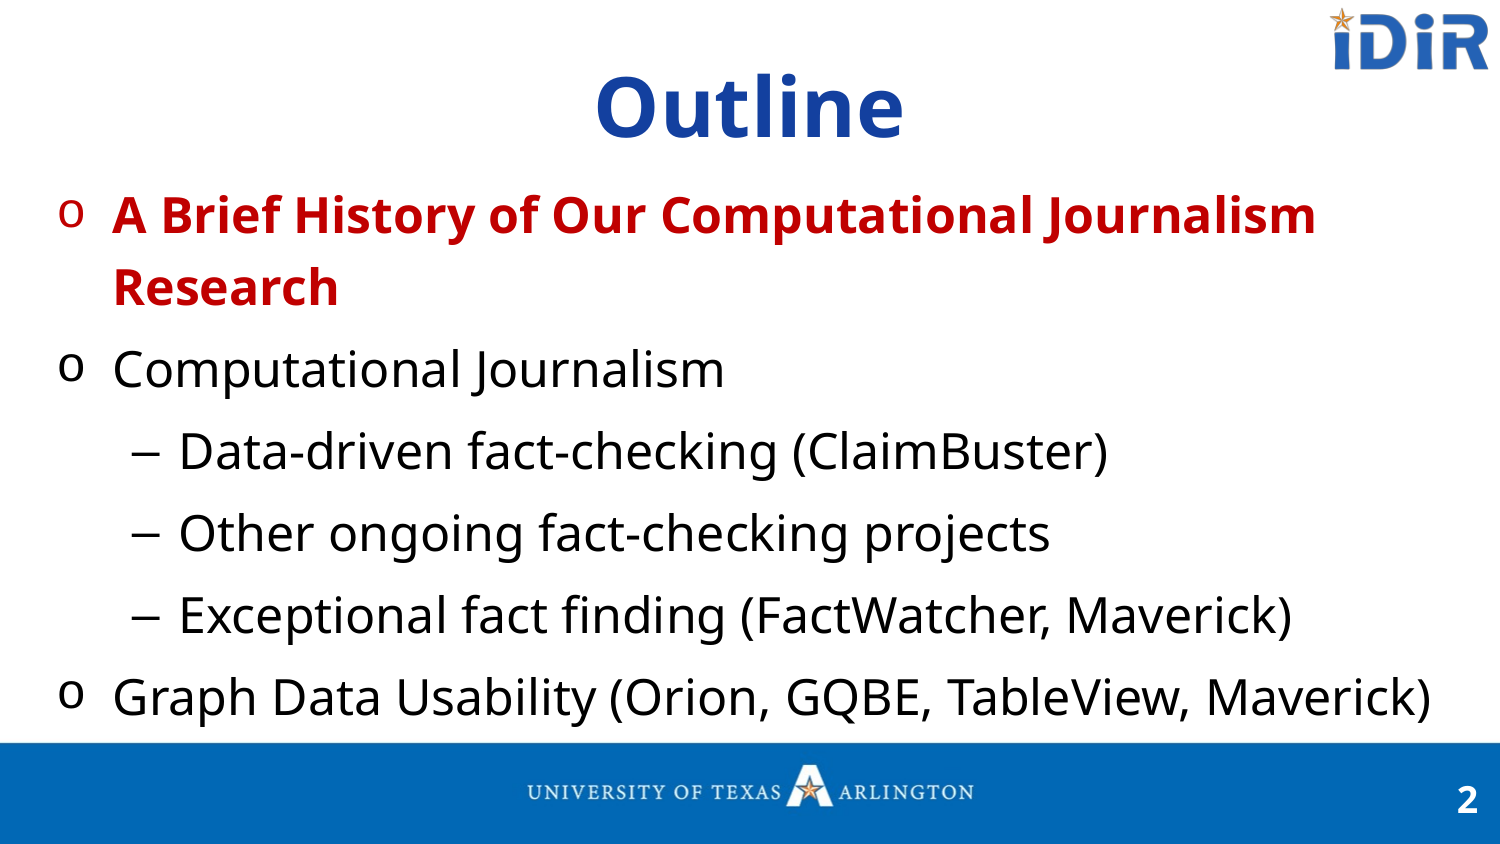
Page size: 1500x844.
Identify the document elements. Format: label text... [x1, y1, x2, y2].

title Outline [75, 33, 1425, 175]
picture [0, 0, 1500, 844]
slide_number 2 [1143, 768, 1494, 827]
list A Brief History of Our Computational Journalism Research Computational Journalism Data-driven fact-checking (ClaimBuster) Other ongoing fact-checking projects Exceptional fact finding (FactWatcher, Maverick) Graph Data Usability (Orion, GQBE, TableView, Maverick) [41, 164, 1476, 737]
